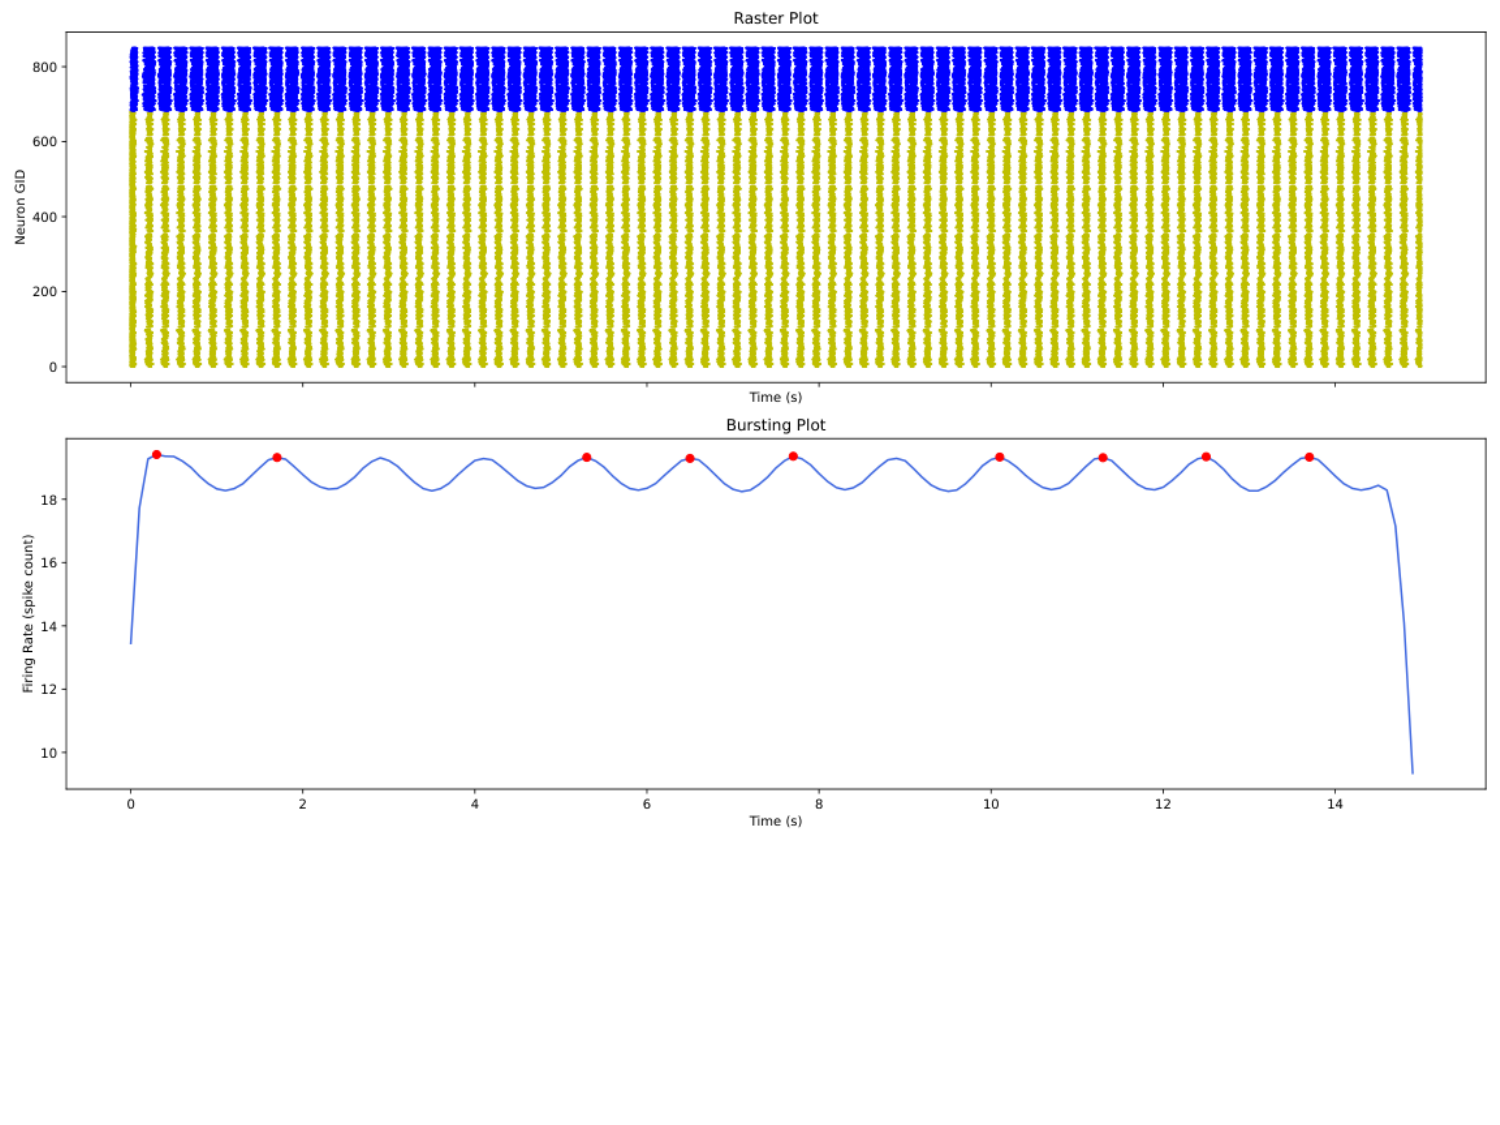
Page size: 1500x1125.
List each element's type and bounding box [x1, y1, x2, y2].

picture [0, 0, 1500, 844]
